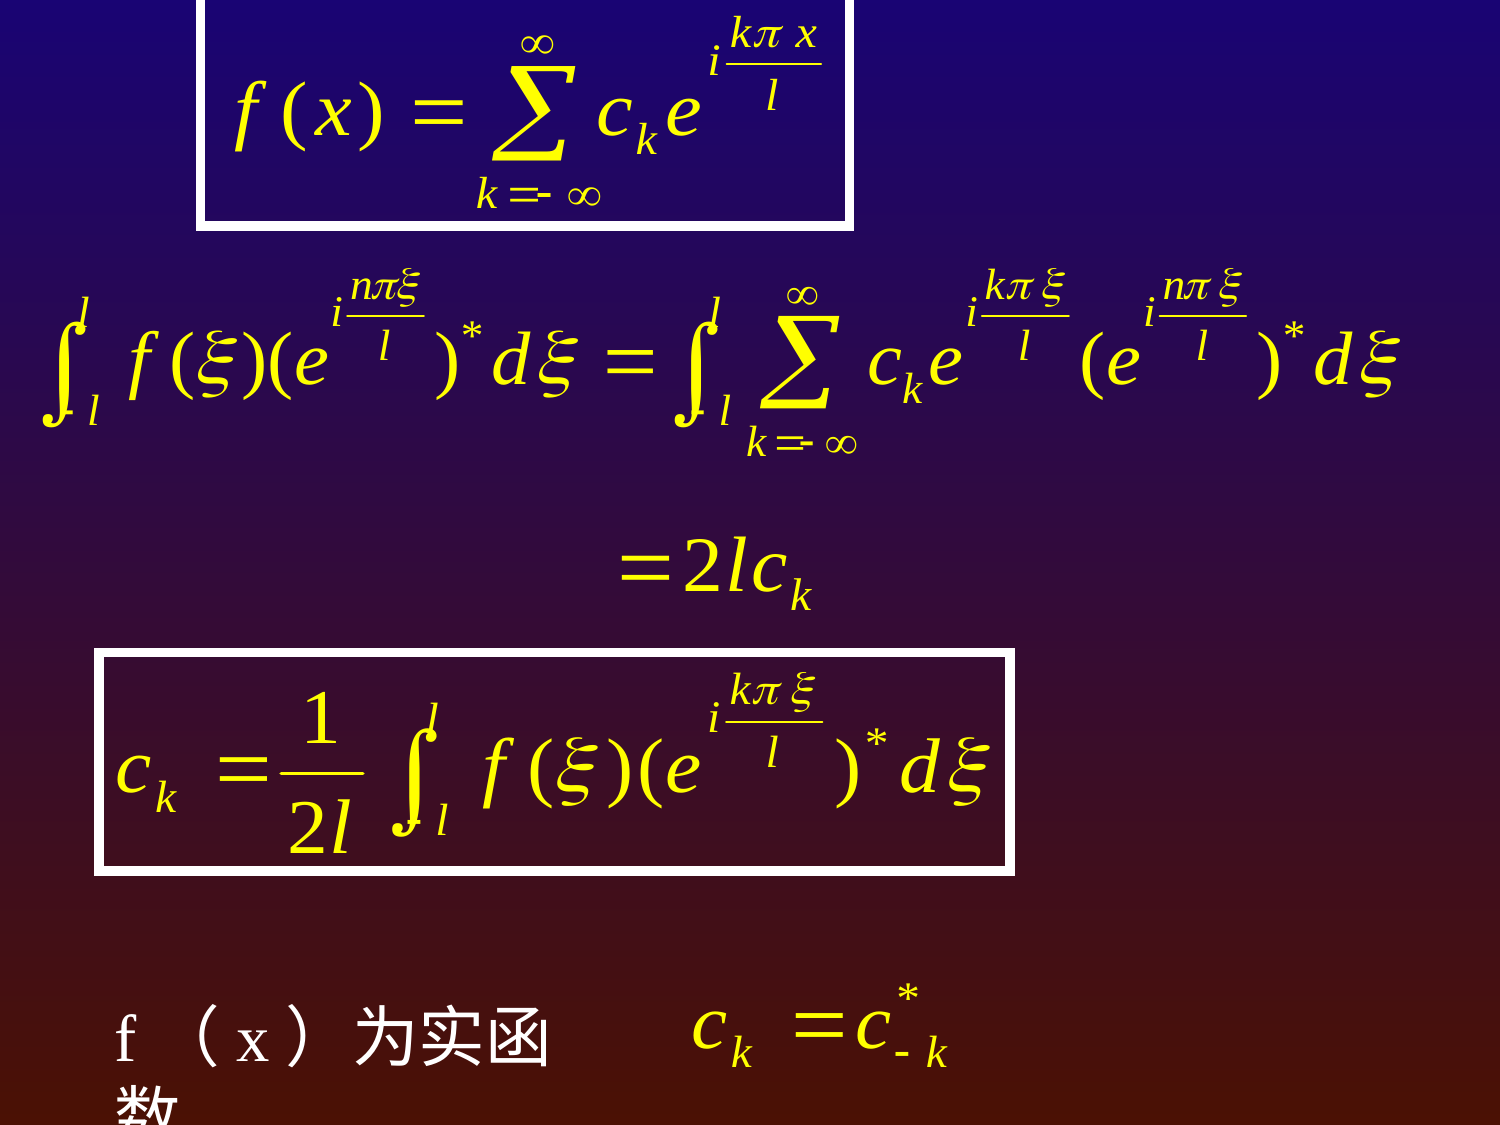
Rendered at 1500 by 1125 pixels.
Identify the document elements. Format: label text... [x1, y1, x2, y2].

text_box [103, 657, 1006, 867]
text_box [17, 251, 1420, 473]
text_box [599, 512, 832, 627]
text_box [204, 0, 845, 222]
text_box f（x）为实函数 [100, 987, 632, 1125]
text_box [678, 963, 962, 1084]
